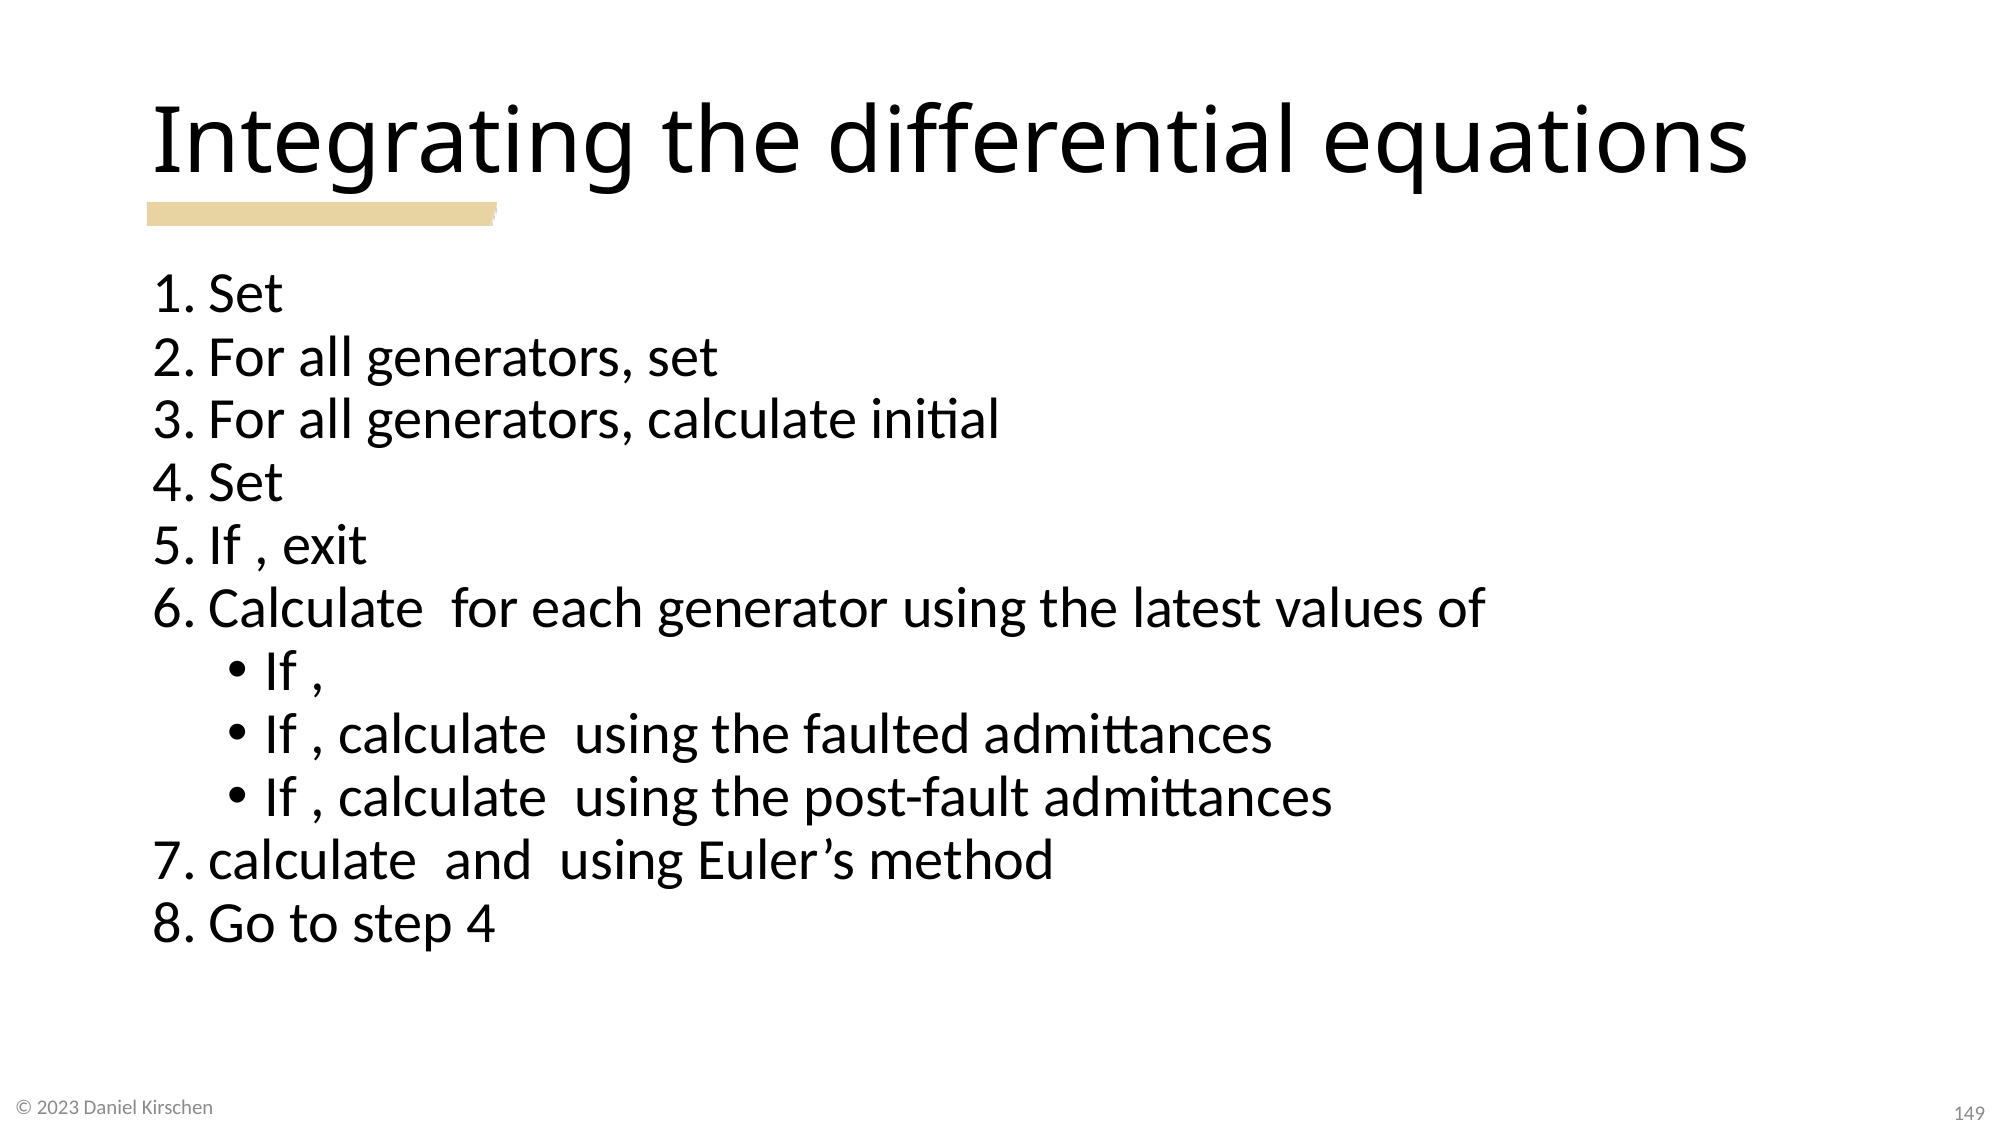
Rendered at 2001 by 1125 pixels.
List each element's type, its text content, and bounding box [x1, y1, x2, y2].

slide_number © 2023 Daniel Kirschen [0, 1080, 517, 1125]
slide_number 149 [1550, 1088, 2000, 1125]
title Integrating the differential equations [137, 59, 1863, 226]
